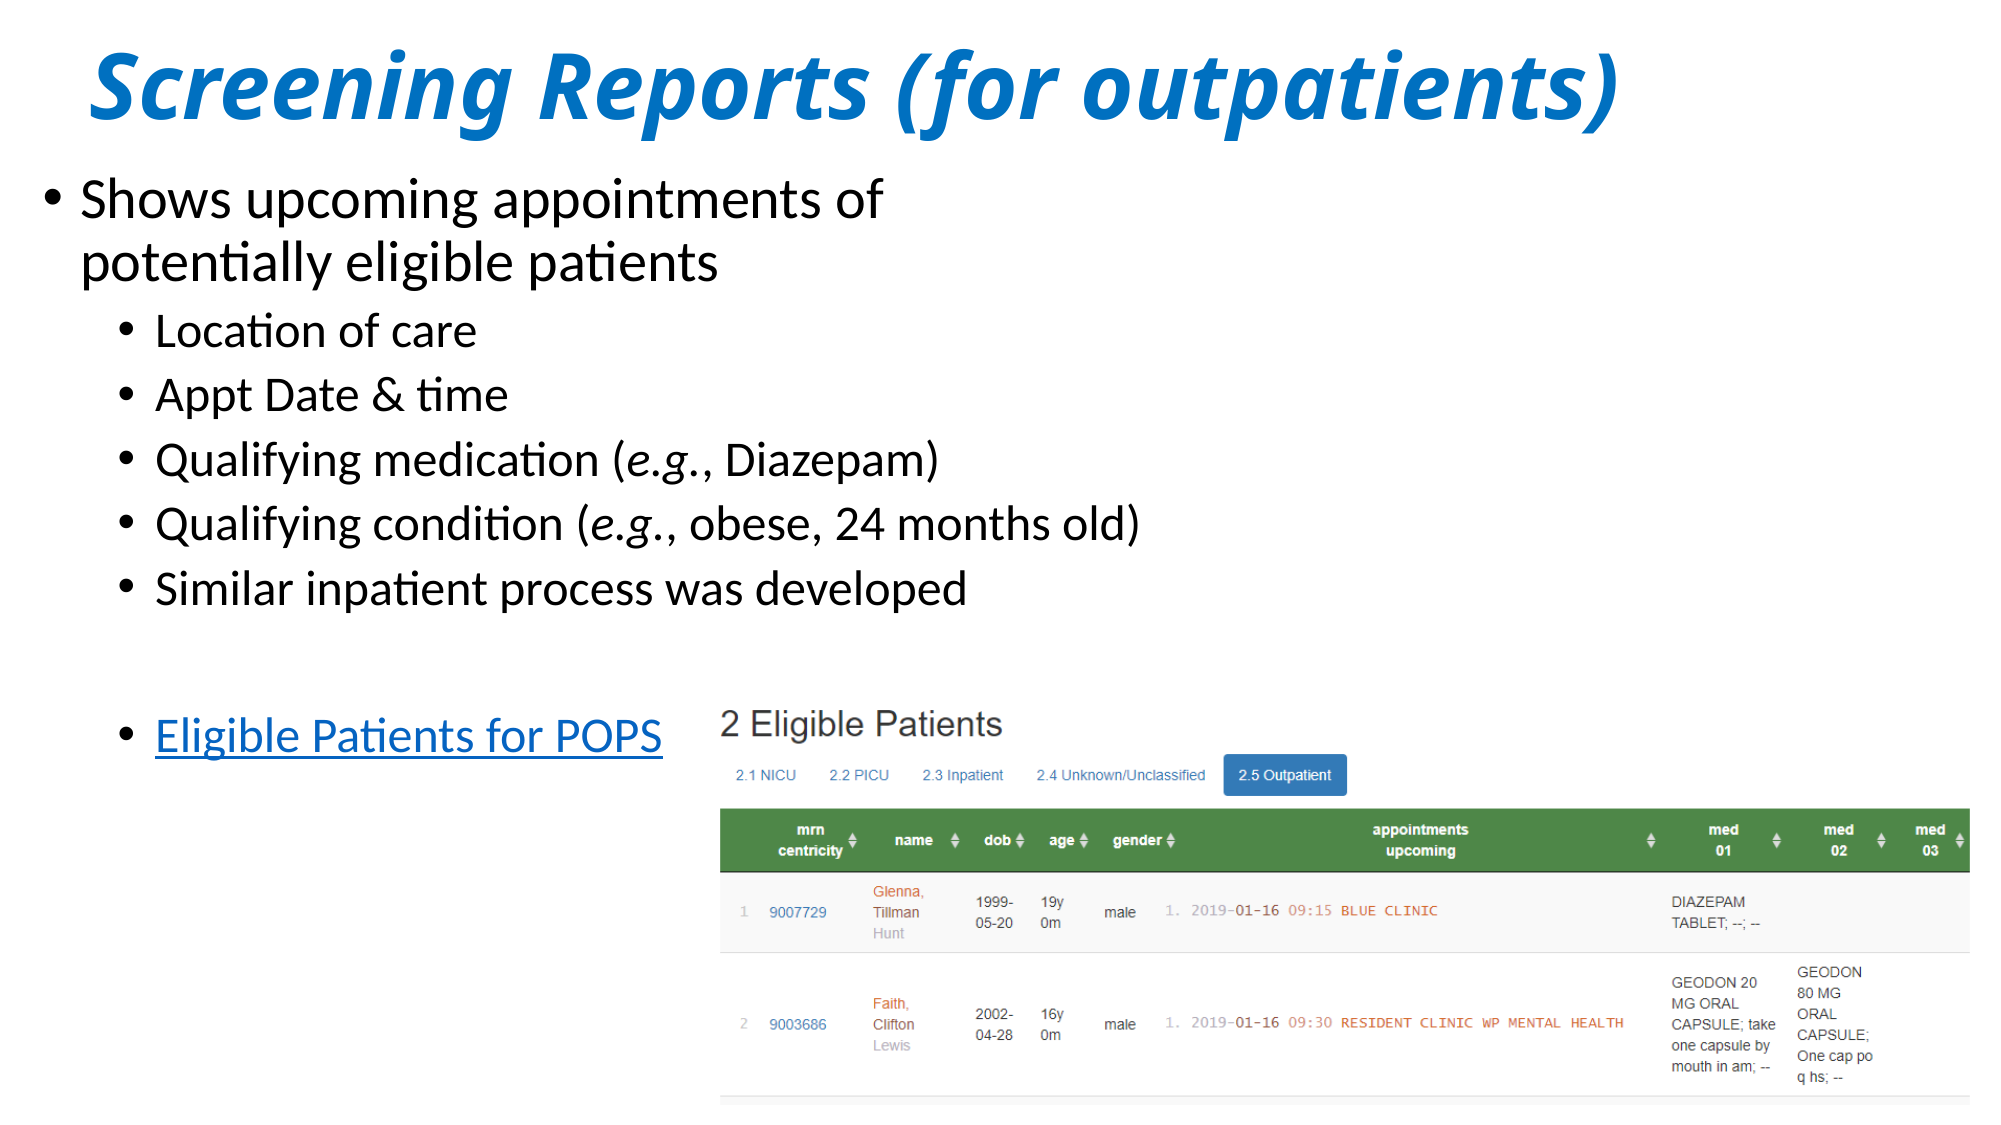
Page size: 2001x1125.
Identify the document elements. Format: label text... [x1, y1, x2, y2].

title Screening Reports (for outpatients) [74, 18, 1800, 160]
picture [716, 708, 1973, 1105]
list Shows upcoming appointments of potentially eligible patients Location of care Appt Date & time Qualifying medication (e.g., Diazepam) Qualifying condition (e.g., obese, 24 months old) Similar inpatient process was developed Eligible Patients for POPS [27, 160, 1818, 963]
